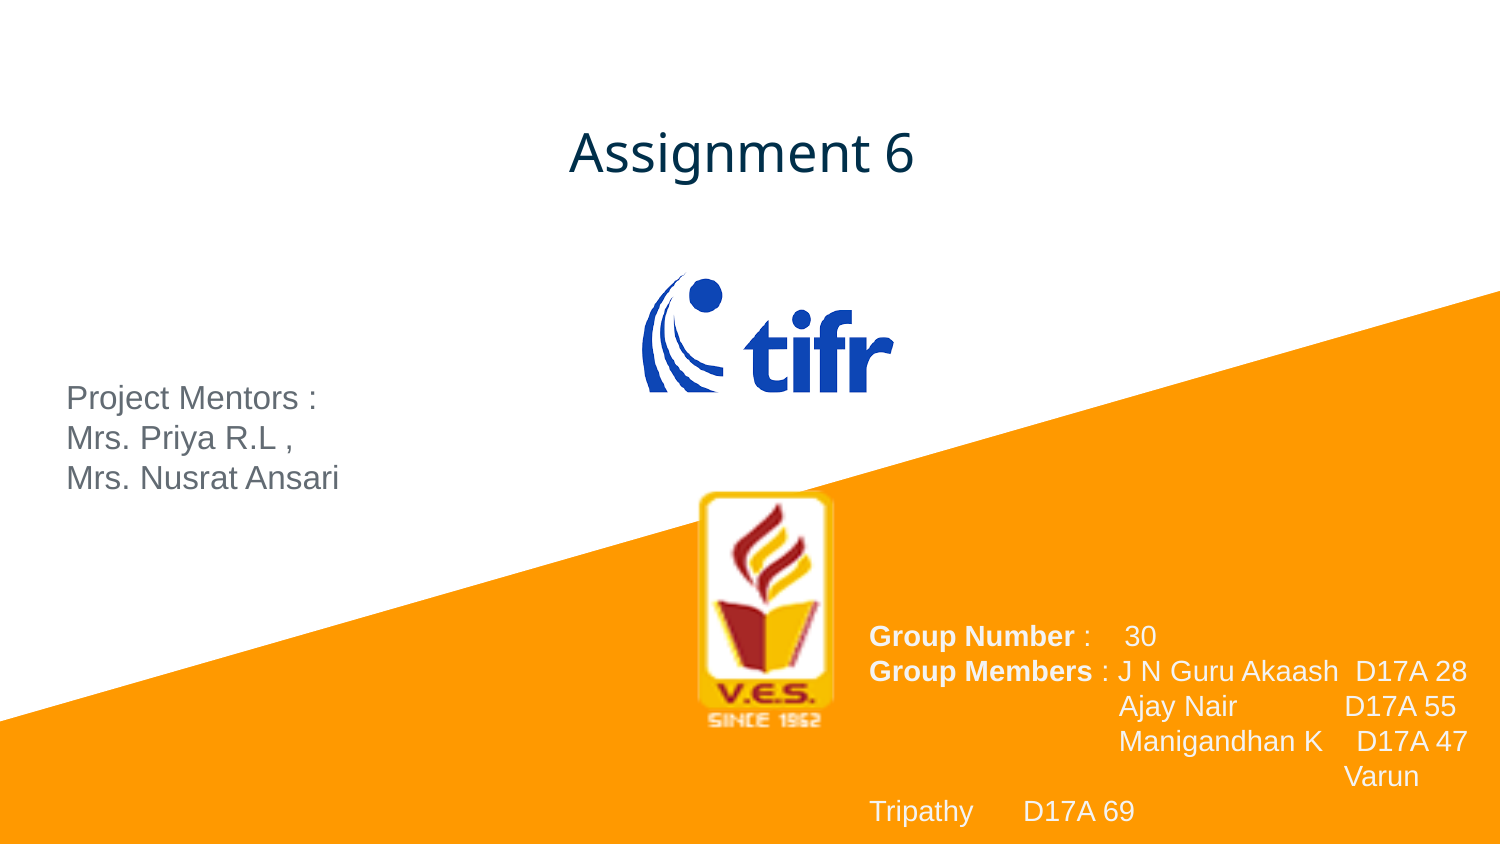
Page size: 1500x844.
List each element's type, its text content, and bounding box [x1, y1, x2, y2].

title Assignment 6 [51, 28, 1449, 350]
subtitle Project Mentors : Mrs. Priya R.L , Mrs. Nusrat Ansari [51, 361, 748, 483]
text_box Group Number : 30 Group Members : J N Guru Akaash D17A 28 Ajay Nair D17A 55 Manigandhan K D17A 47 Varun Tripathy D17A 69 [854, 602, 1484, 844]
picture [634, 264, 900, 399]
picture [690, 487, 844, 735]
